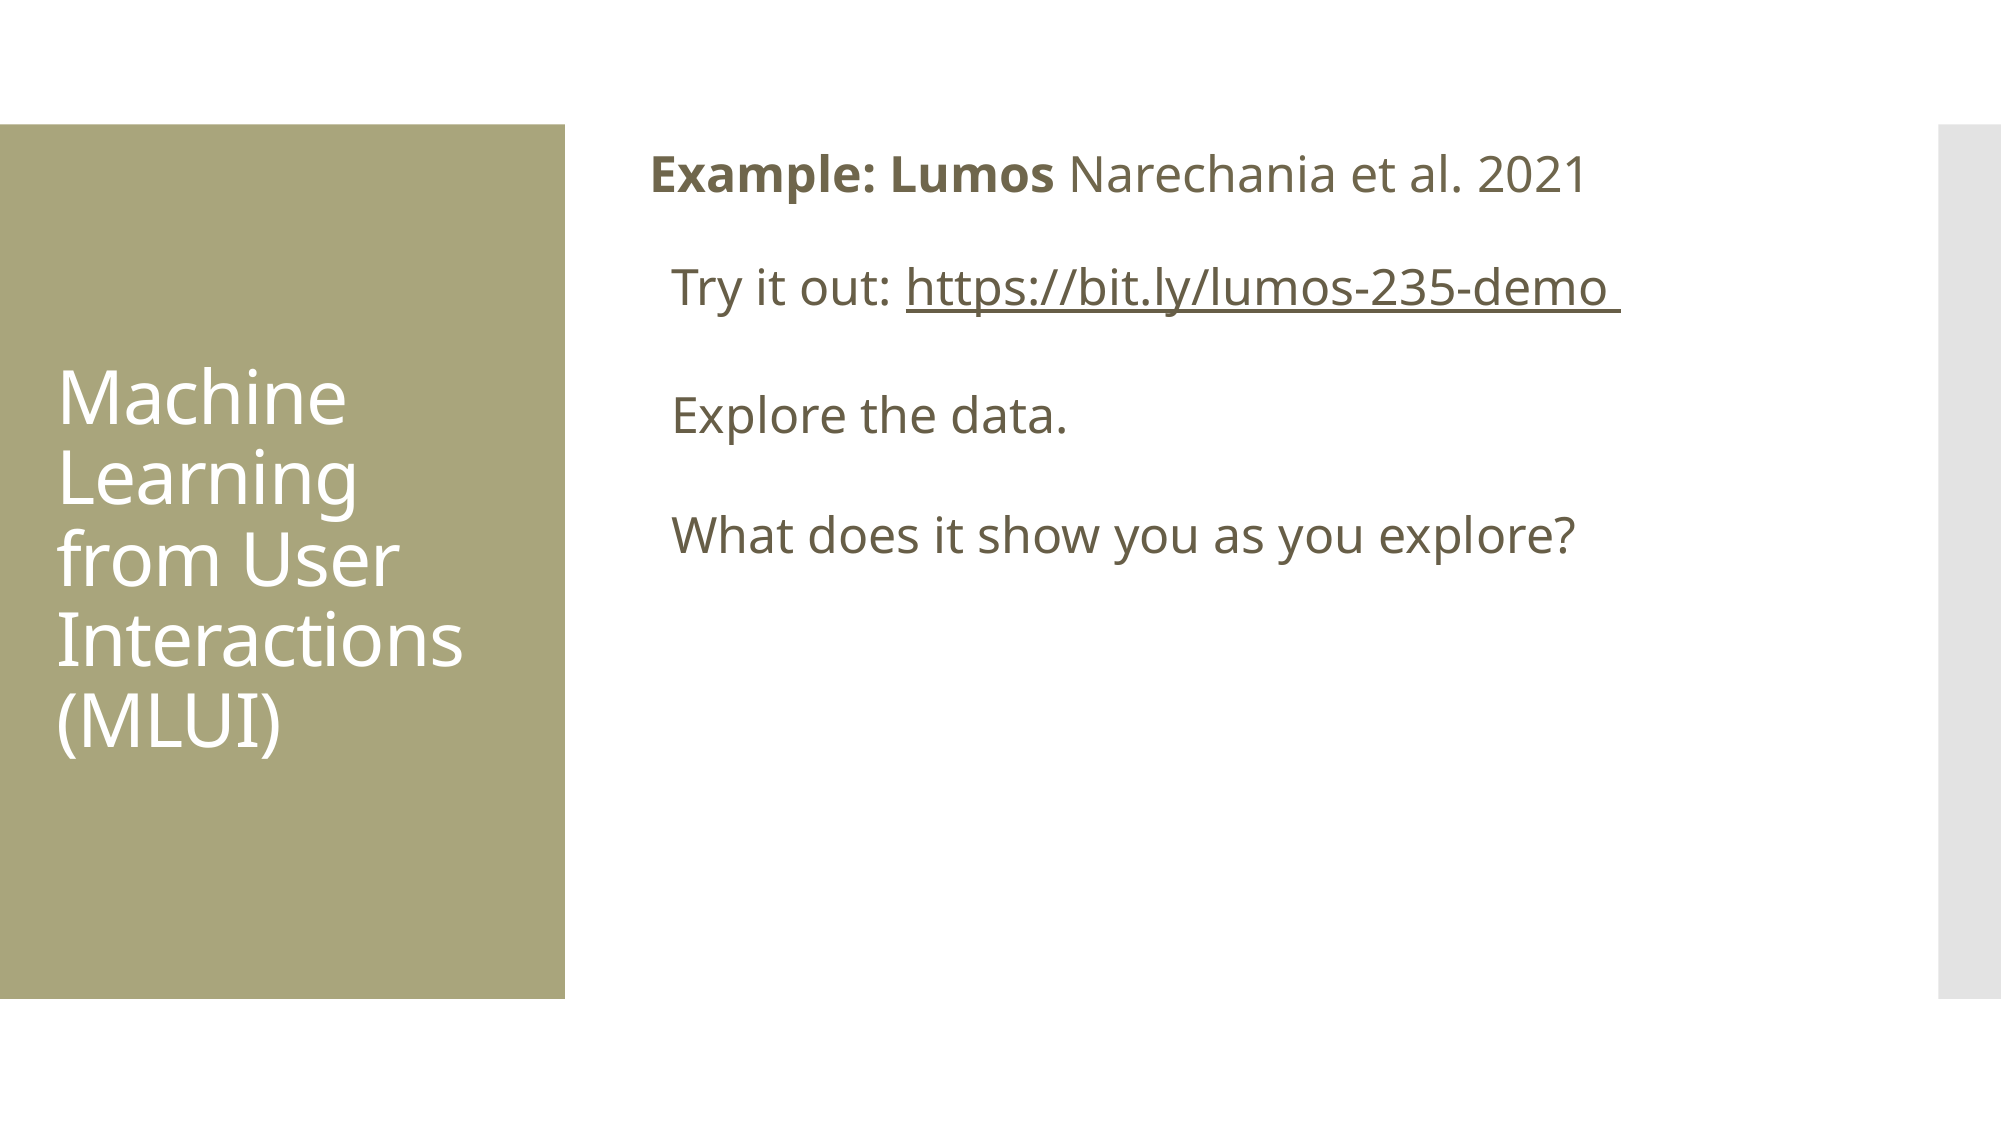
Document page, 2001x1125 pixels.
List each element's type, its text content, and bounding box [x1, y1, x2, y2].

title Machine Learning from User Interactions (MLUI) [41, 184, 525, 940]
text_box Try it out: https://bit.ly/lumos-235-demo Explore the data. What does it show you as you explore? [656, 248, 1987, 572]
list Example: Lumos Narechania et al. 2021 [634, 141, 1835, 982]
